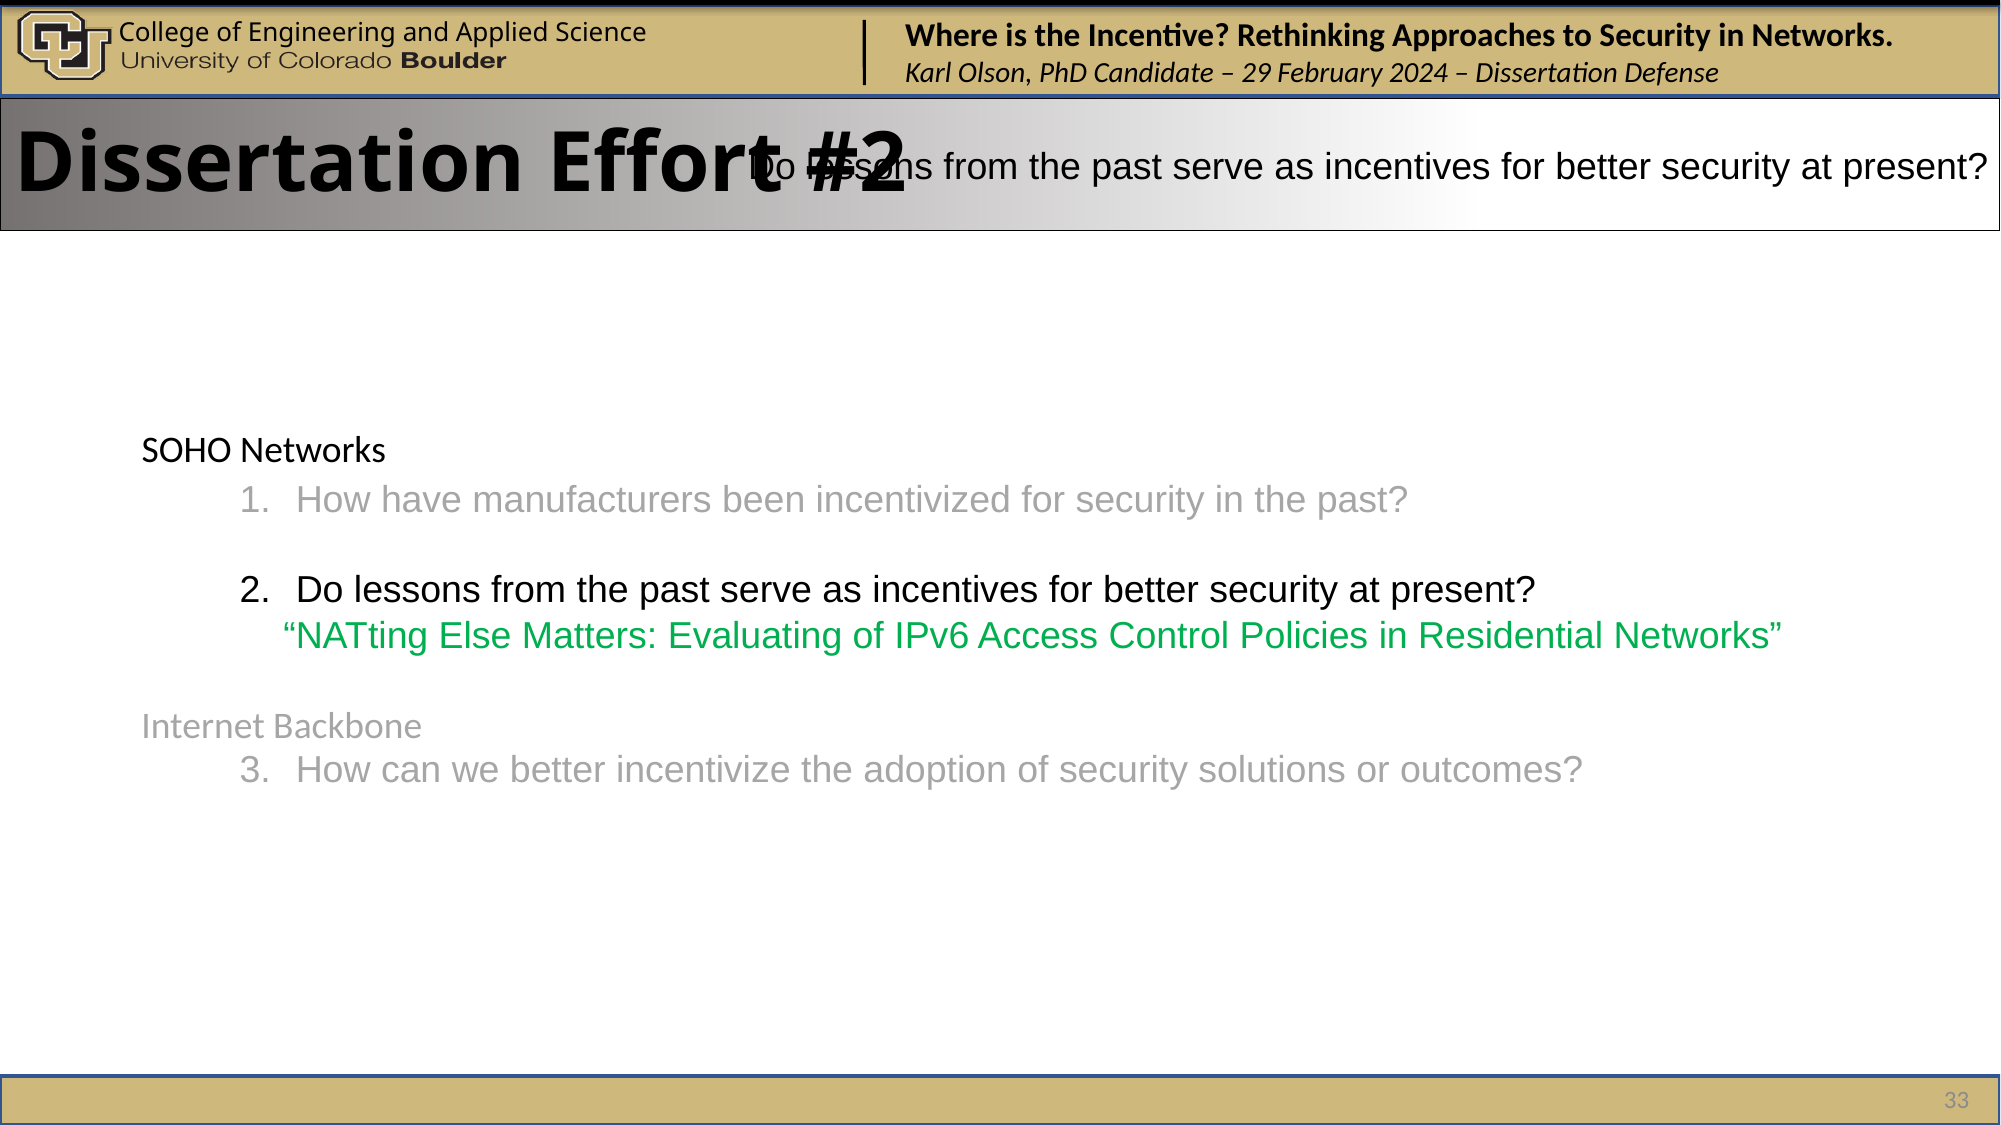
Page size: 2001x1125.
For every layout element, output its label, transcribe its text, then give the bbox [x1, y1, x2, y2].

text_box SOHO Networks [126, 417, 411, 478]
text_box Dissertation Effort #2 [0, 98, 2000, 231]
text_box How have manufacturers been incentivized for security in the past? Do lessons from the past serve as incentives for better security at present? How can we better incentivize the adoption of security solutions or outcomes? [224, 467, 1821, 843]
text_box Do lessons from the past serve as incentives for better security at present? [733, 134, 2000, 195]
text_box Internet Backbone [126, 693, 451, 754]
text_box “NATting Else Matters: Evaluating of IPv6 Access Control Policies in Residential Networks” [268, 603, 1940, 664]
